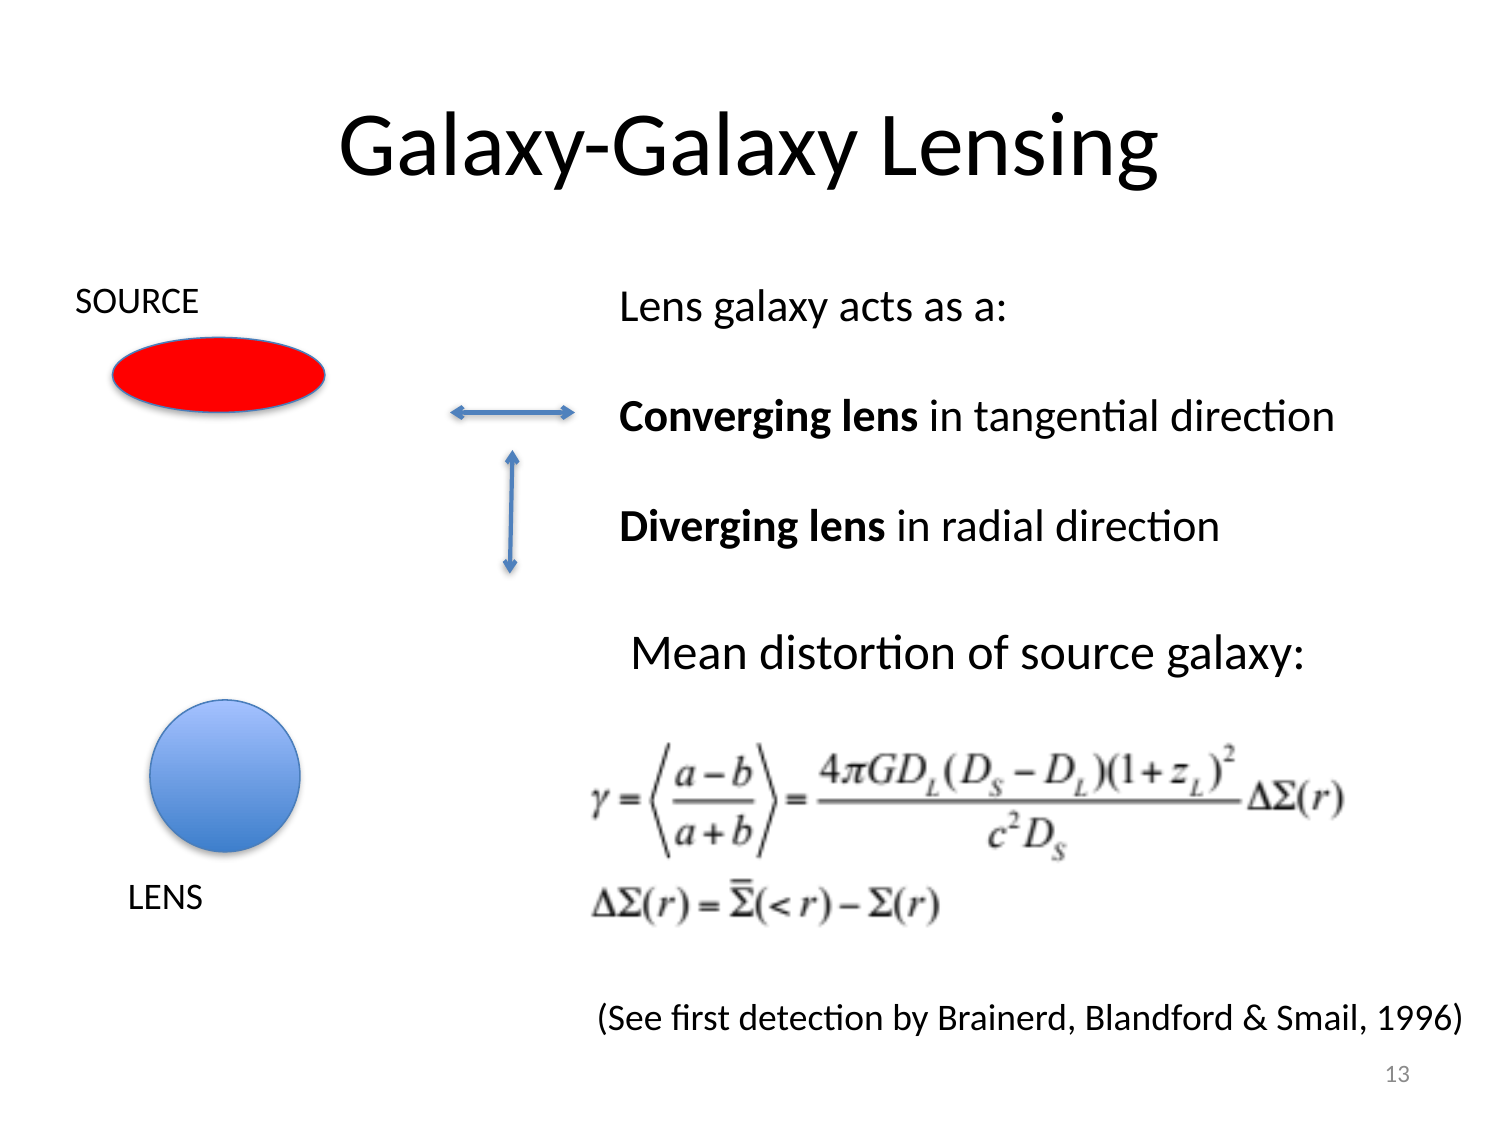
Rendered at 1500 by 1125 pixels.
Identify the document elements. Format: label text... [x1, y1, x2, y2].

title Galaxy-Galaxy Lensing [75, 45, 1425, 233]
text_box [587, 733, 1348, 931]
text_box LENS [113, 864, 219, 925]
text_box [111, 336, 326, 414]
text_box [509, 449, 513, 574]
text_box SOURCE [60, 268, 215, 329]
text_box Lens galaxy acts as a: Converging lens in tangential direction Diverging lens in radial direction [604, 268, 1351, 558]
text_box Mean distortion of source galaxy: [615, 612, 1321, 688]
text_box (See first detection by Brainerd, Blandford & Smail, 1996) [581, 985, 1480, 1046]
slide_number 13 [1074, 1046, 1425, 1103]
text_box [149, 699, 301, 853]
